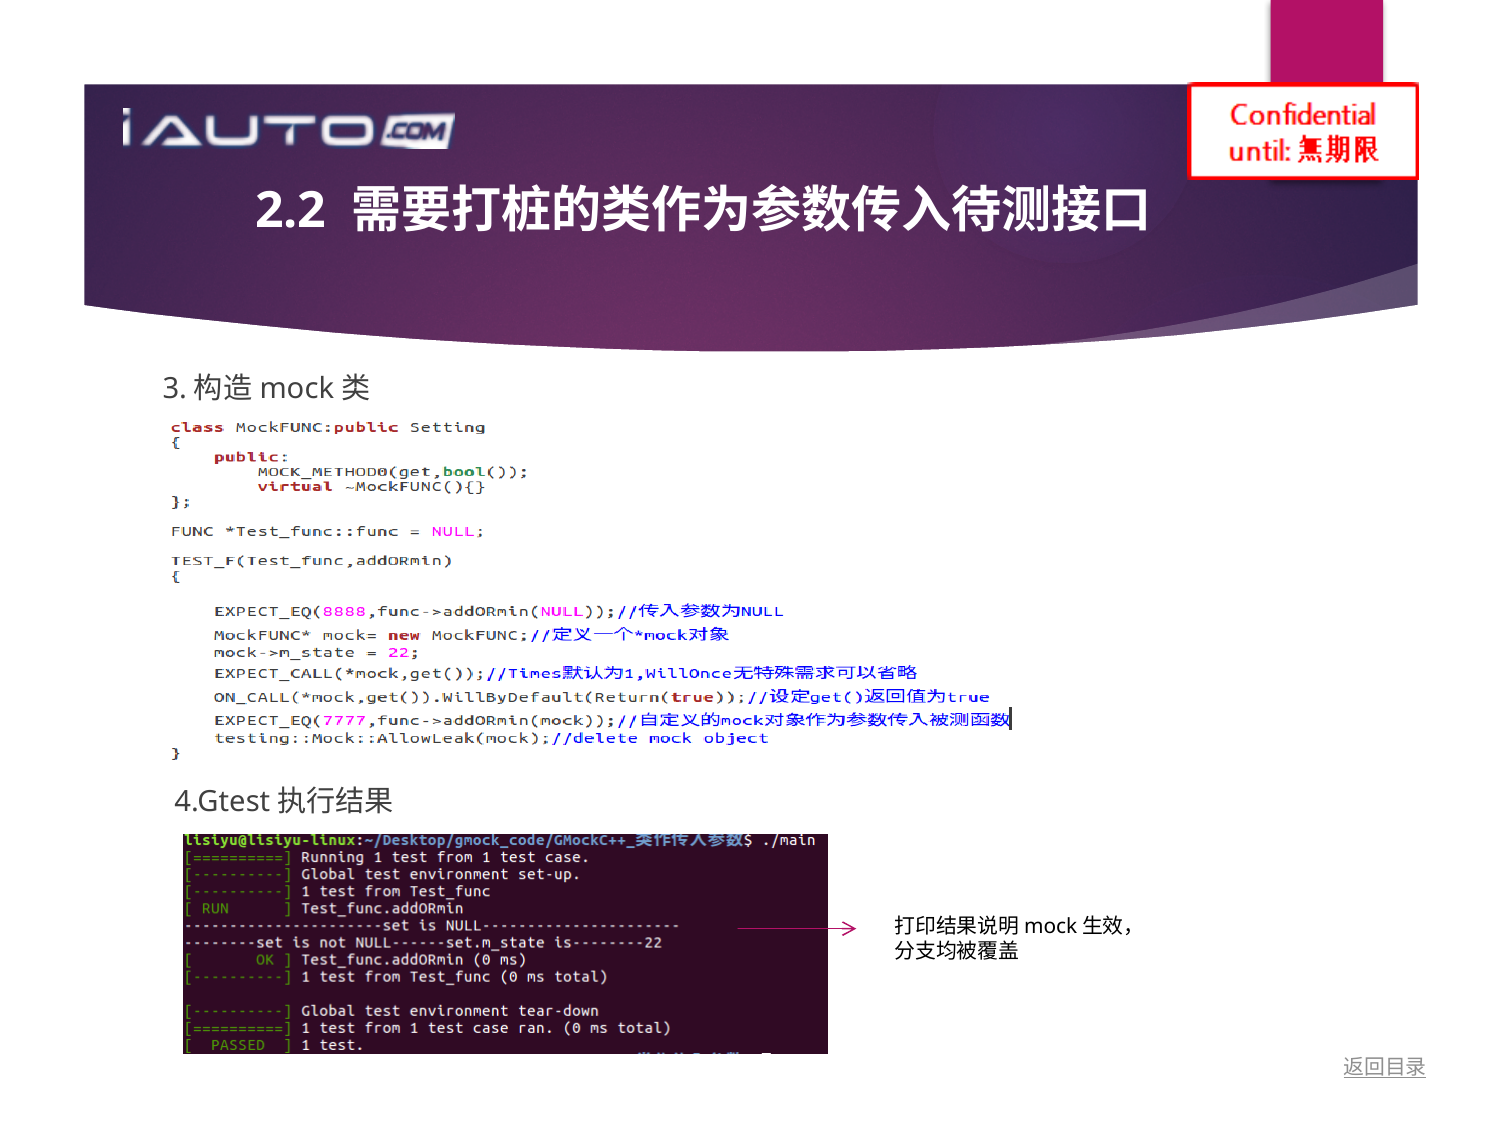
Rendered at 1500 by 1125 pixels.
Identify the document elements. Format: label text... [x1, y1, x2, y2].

title 2.2 需要打桩的类作为参数传入待测接口 [183, 149, 1224, 266]
picture [1186, 82, 1419, 181]
list 3.构造mock类 [147, 361, 508, 422]
text_box 4.Gtest执行结果 [159, 775, 520, 835]
text_box 返回目录 [1328, 1046, 1483, 1092]
picture [123, 108, 455, 150]
picture [182, 833, 828, 1054]
picture [170, 420, 1070, 764]
text_box 打印结果说明mock生效，分支均被覆盖 [879, 905, 1152, 970]
